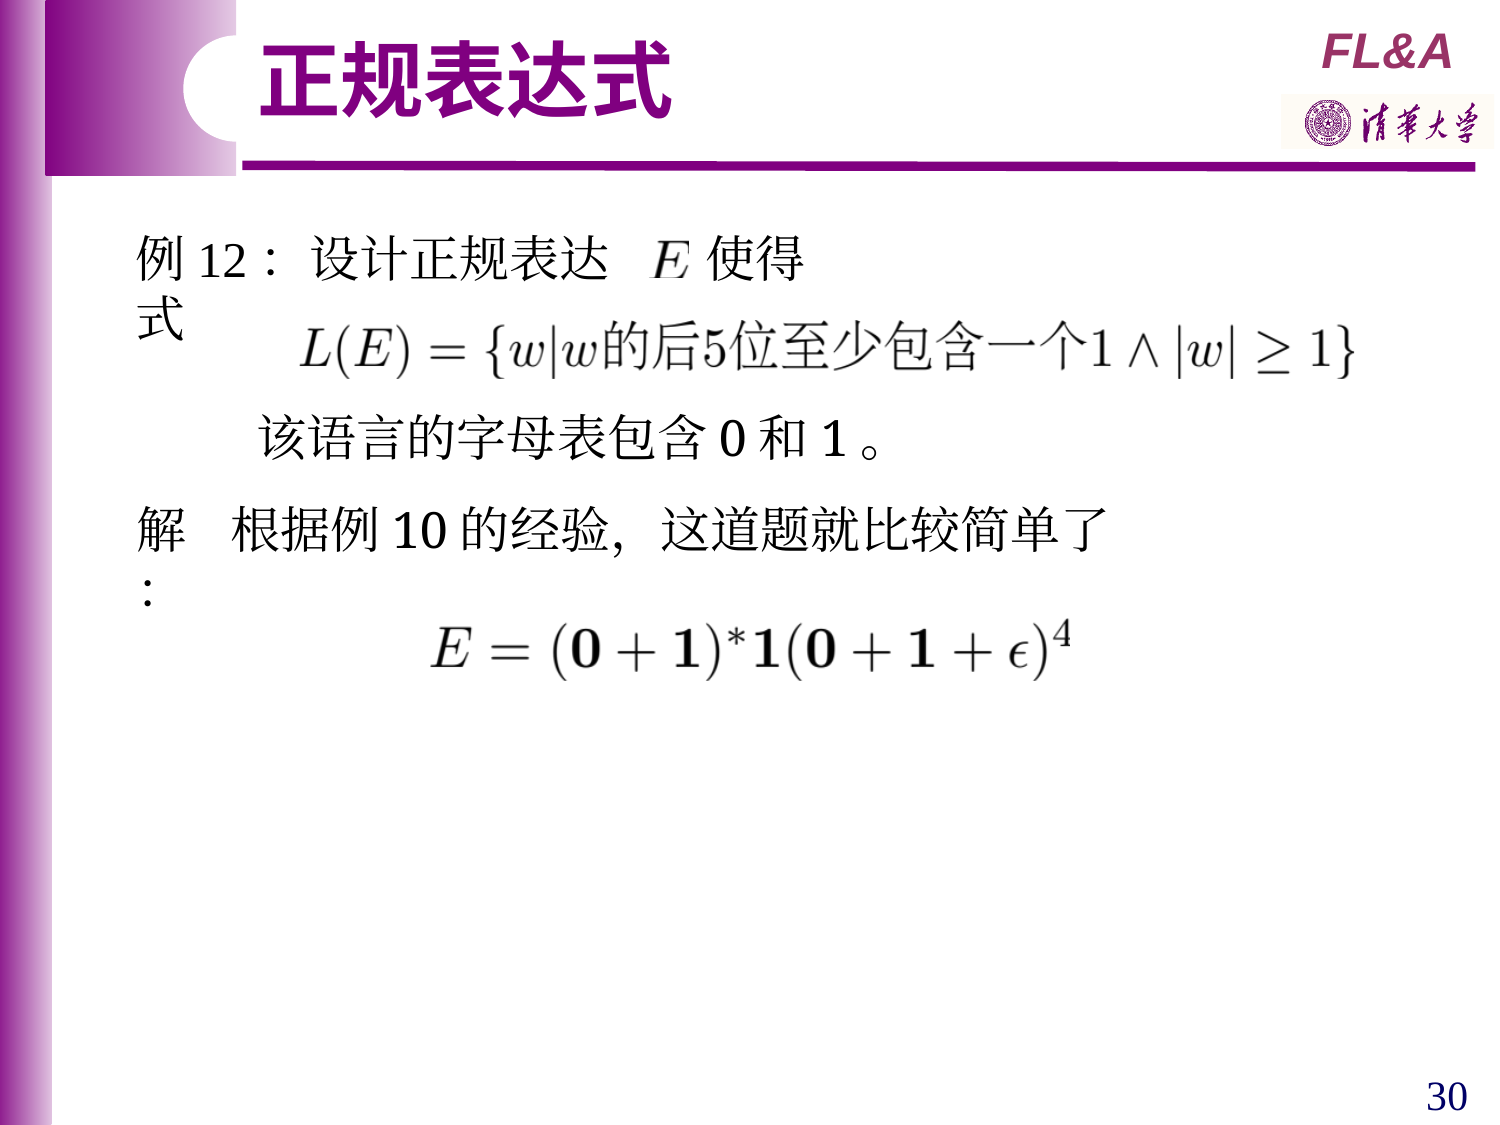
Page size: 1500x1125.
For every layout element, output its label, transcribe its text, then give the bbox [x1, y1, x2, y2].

text_box 30 [1411, 1061, 1500, 1125]
text_box 使得 [690, 219, 833, 295]
text_box 该语言的字母表包含0和1。 [242, 398, 1282, 474]
picture [299, 320, 1355, 379]
text_box 正规表达式 [242, 32, 689, 137]
picture [1281, 94, 1495, 149]
text_box 解： [121, 491, 243, 627]
text_box 根据例10的经验，这道题就比较简单了 [215, 491, 1456, 567]
text_box 例12：设计正规表达式 [120, 219, 668, 355]
picture [429, 617, 1070, 681]
picture [648, 240, 690, 278]
